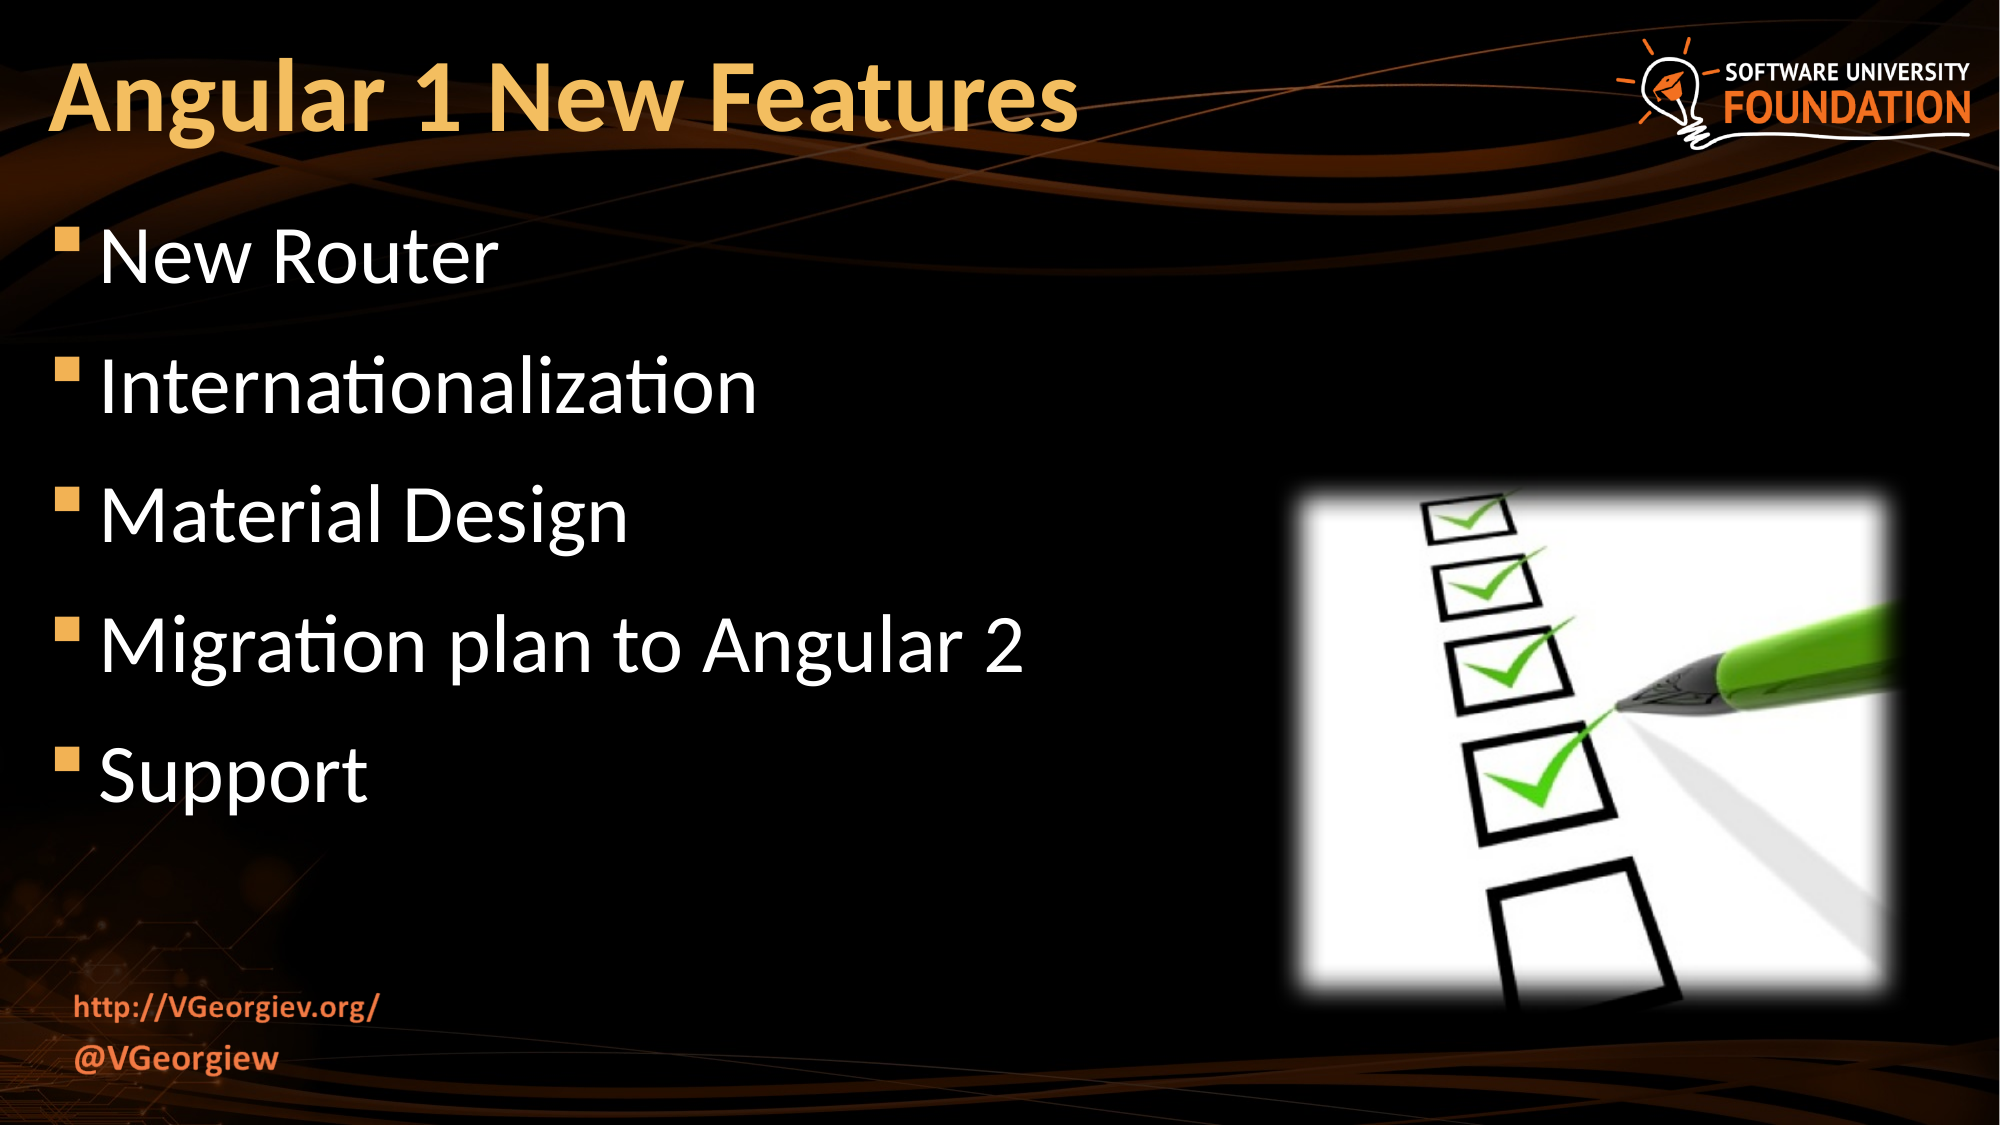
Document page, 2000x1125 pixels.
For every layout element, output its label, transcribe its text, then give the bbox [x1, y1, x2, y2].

picture [0, 0, 2000, 1125]
title Angular 1 New Features [30, 6, 1602, 189]
list New Router Internationalization Material Design Migration plan to Angular 2 Support [31, 188, 1968, 1103]
